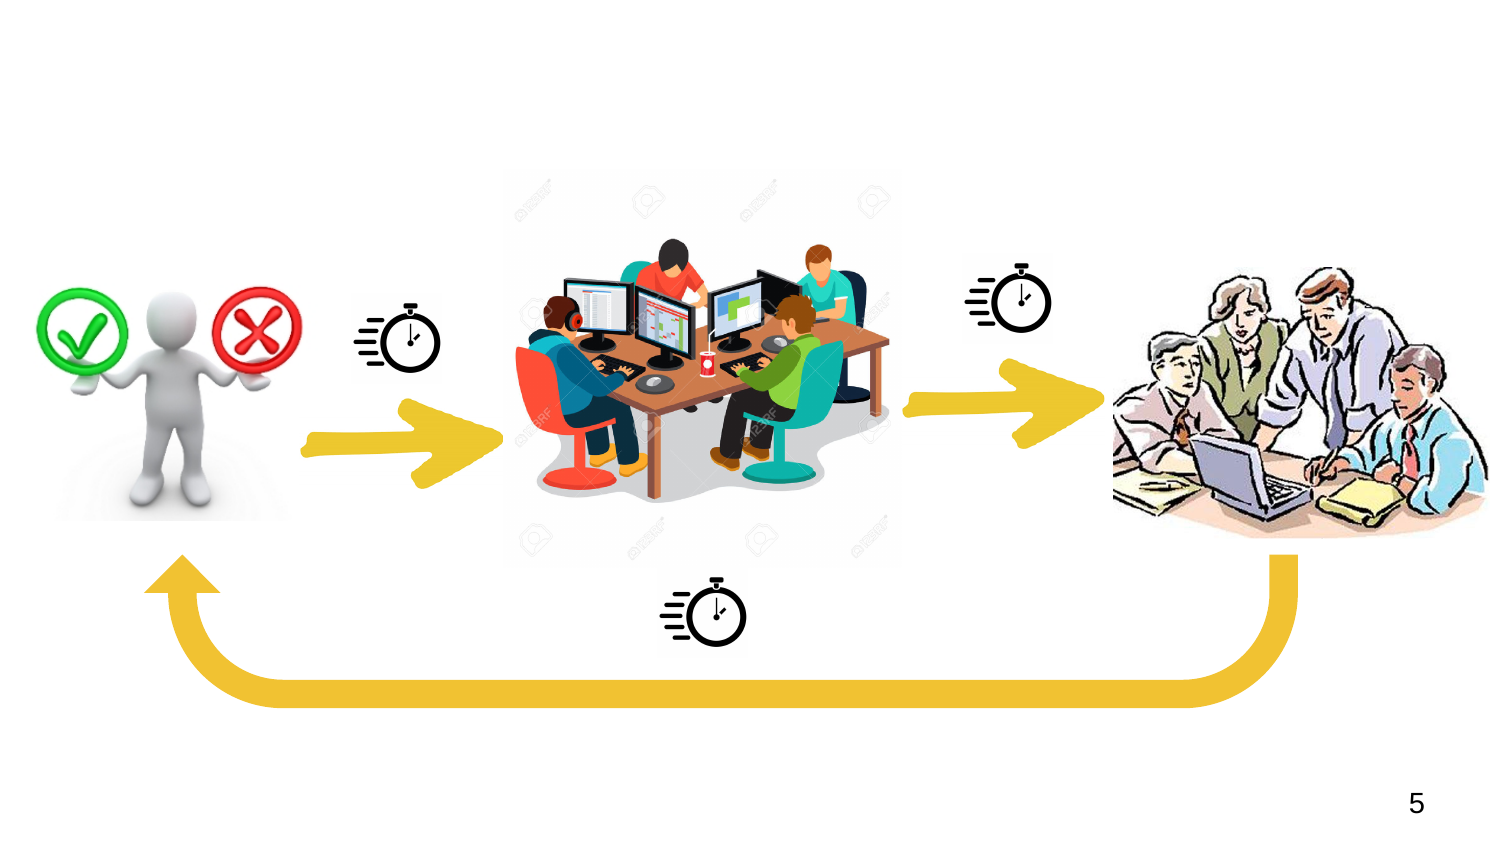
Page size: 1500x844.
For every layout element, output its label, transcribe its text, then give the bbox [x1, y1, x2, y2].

picture [0, 168, 1105, 658]
picture [1113, 266, 1490, 540]
text_box [143, 554, 1298, 709]
slide_number ‹#› [1394, 769, 1484, 834]
